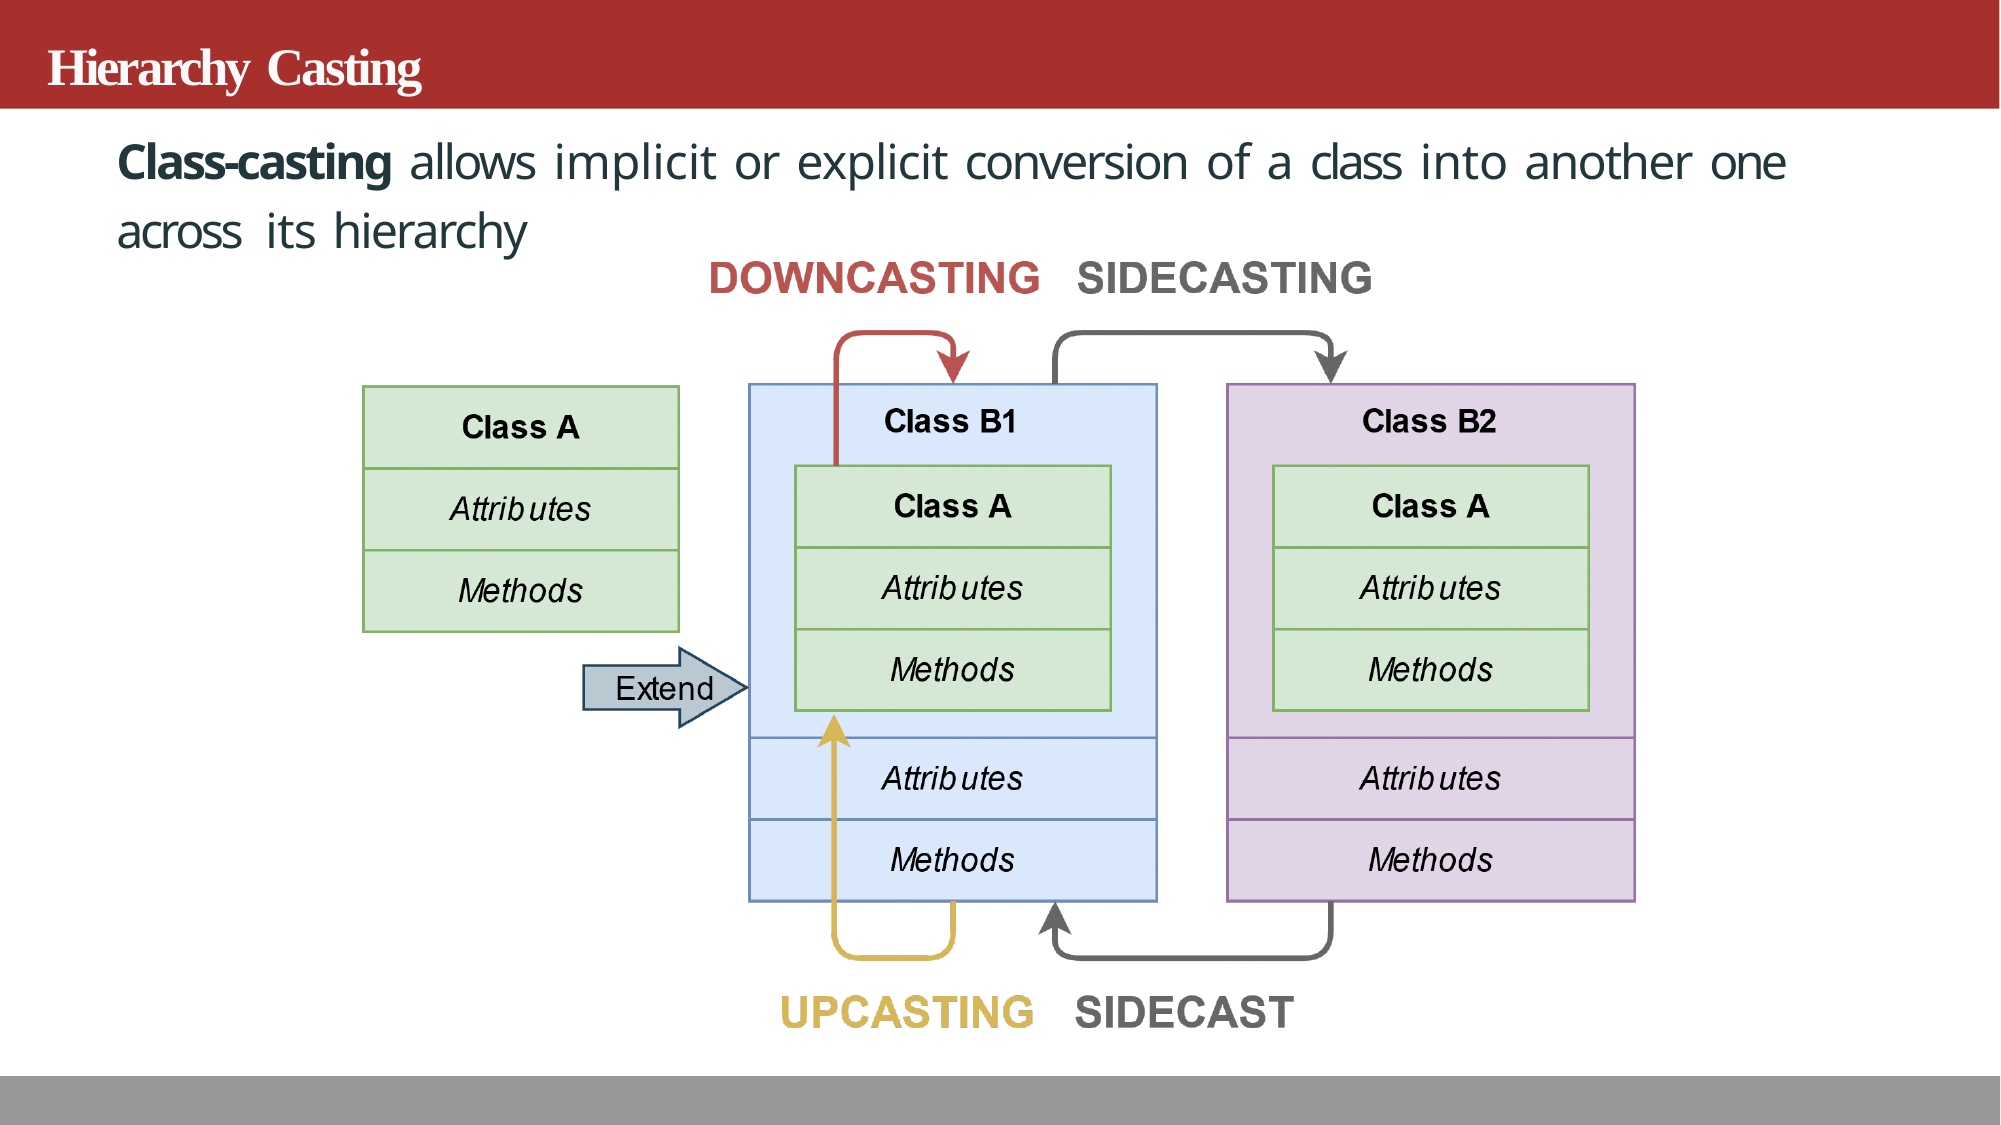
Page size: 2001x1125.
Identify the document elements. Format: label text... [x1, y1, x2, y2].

title Hierarchy Casting [43, 0, 481, 159]
slide_number [1538, 1074, 1982, 1125]
picture [362, 252, 1636, 1038]
text_box Class-casting allows implicit or explicit conversion of a class into another one across its hierarchy [112, 116, 1830, 258]
